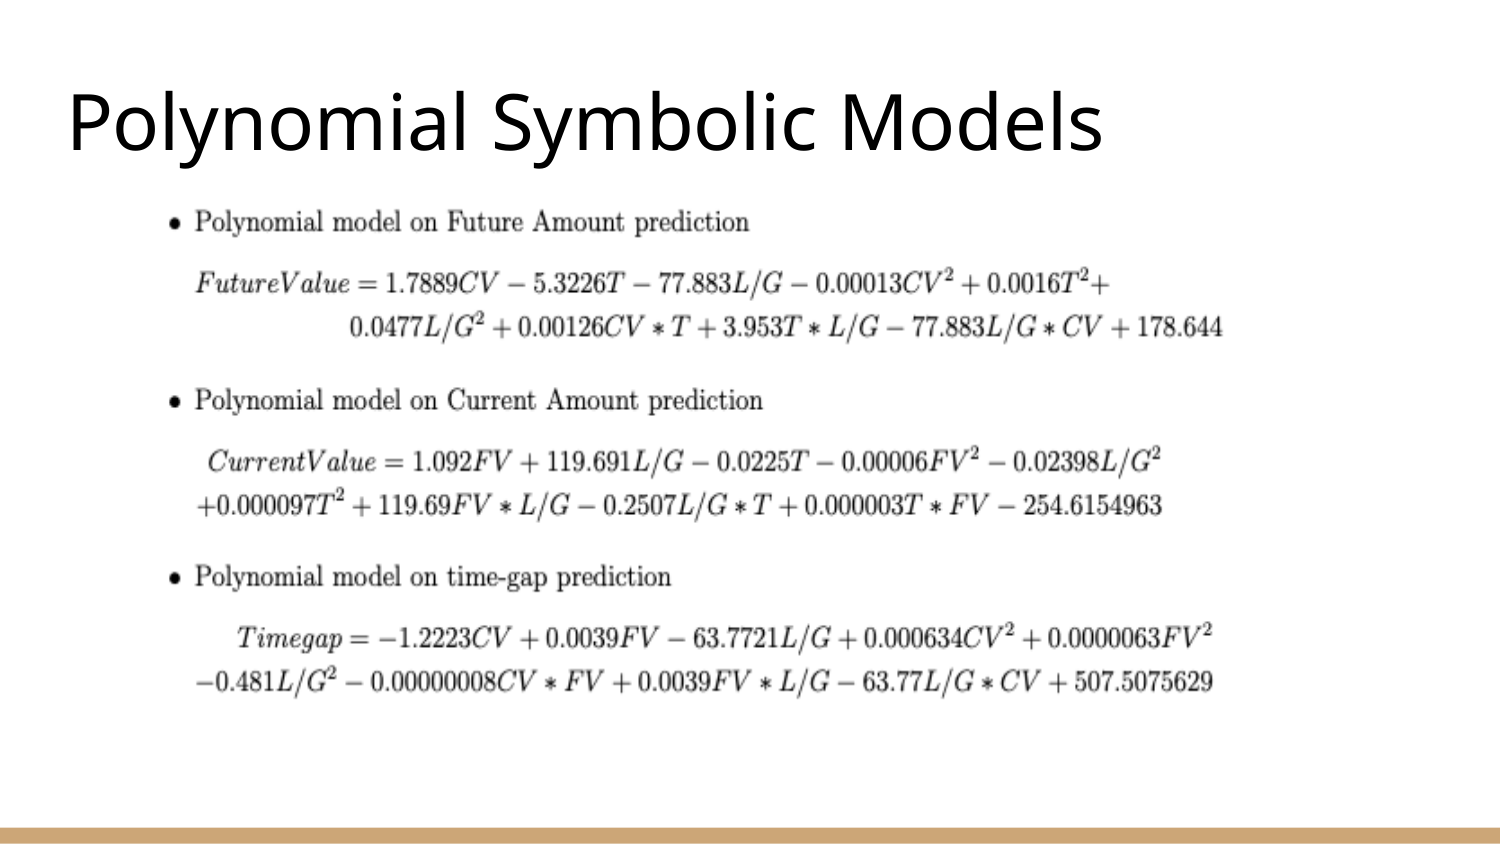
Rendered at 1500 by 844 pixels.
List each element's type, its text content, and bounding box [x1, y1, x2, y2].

picture [149, 187, 1270, 729]
title Polynomial Symbolic Models [51, 51, 1449, 189]
